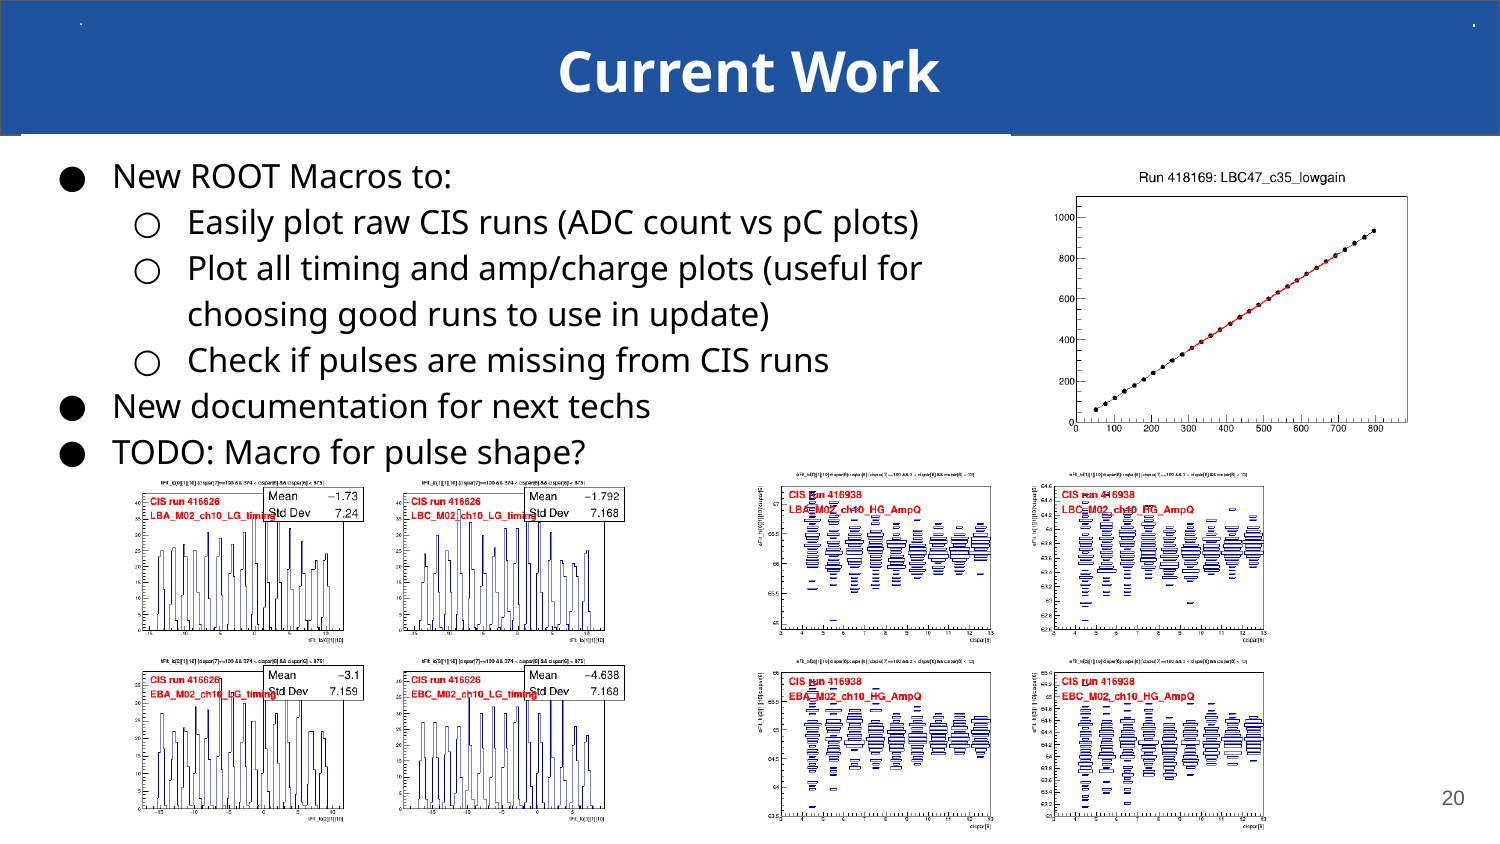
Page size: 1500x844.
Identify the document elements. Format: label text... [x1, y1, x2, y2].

picture [1034, 168, 1448, 451]
text_box New ROOT Macros to: Easily plot raw CIS runs (ADC count vs pC plots) Plot all timing and amp/charge plots (useful for choosing good runs to use in update) Check if pulses are missing from CIS runs New documentation for next techs TODO: Macro for pulse shape? [22, 134, 1011, 750]
picture [749, 465, 1296, 838]
picture [113, 473, 635, 830]
text_box [0, 0, 1500, 135]
slide_number ‹#› [1389, 764, 1480, 830]
title Current Work [74, 20, 1425, 115]
